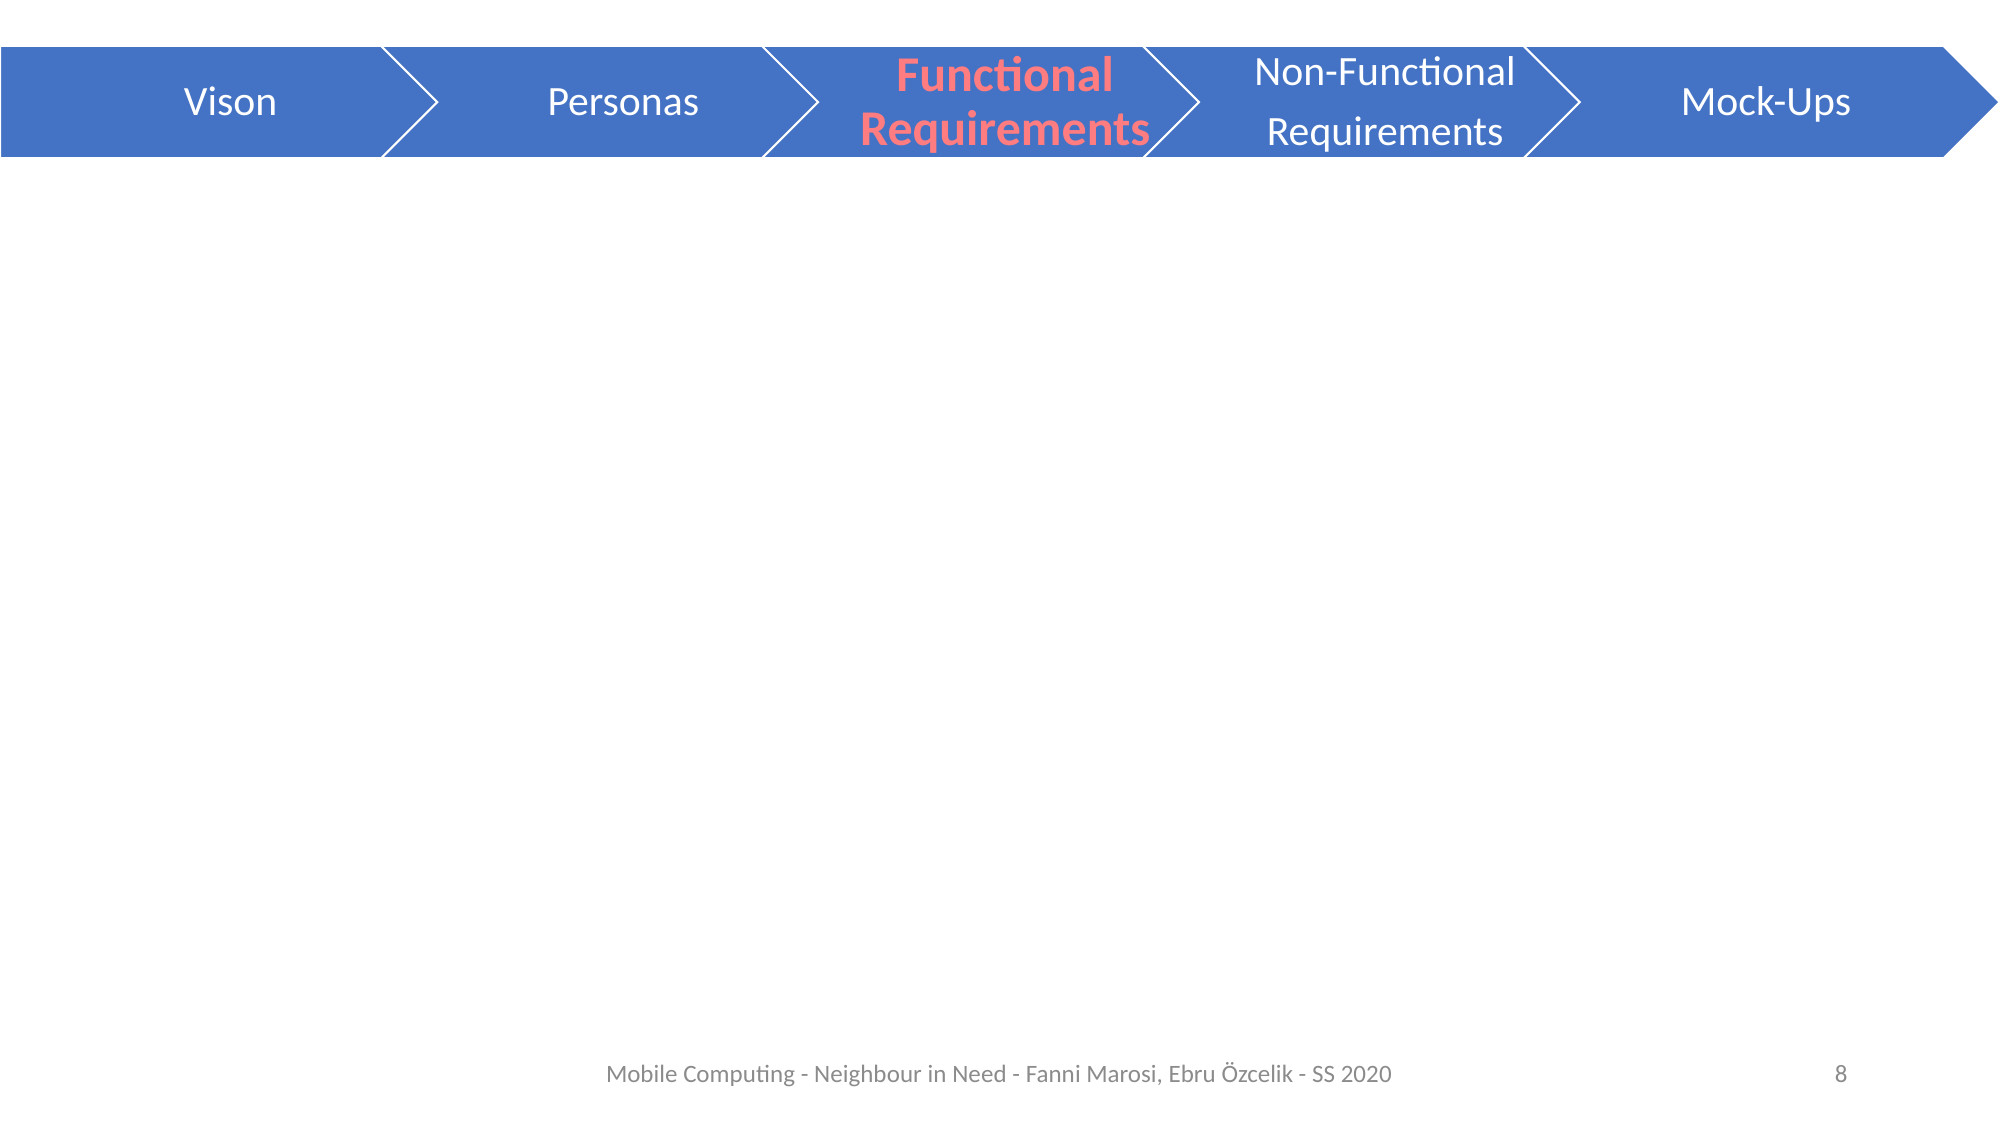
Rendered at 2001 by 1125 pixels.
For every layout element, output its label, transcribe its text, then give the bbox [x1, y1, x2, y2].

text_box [0, 45, 2000, 159]
slide_number 8 [1412, 1042, 1863, 1103]
footer Mobile Computing - Neighbour in Need - Fanni Marosi, Ebru Özcelik - SS 2020 [388, 1042, 1412, 1103]
